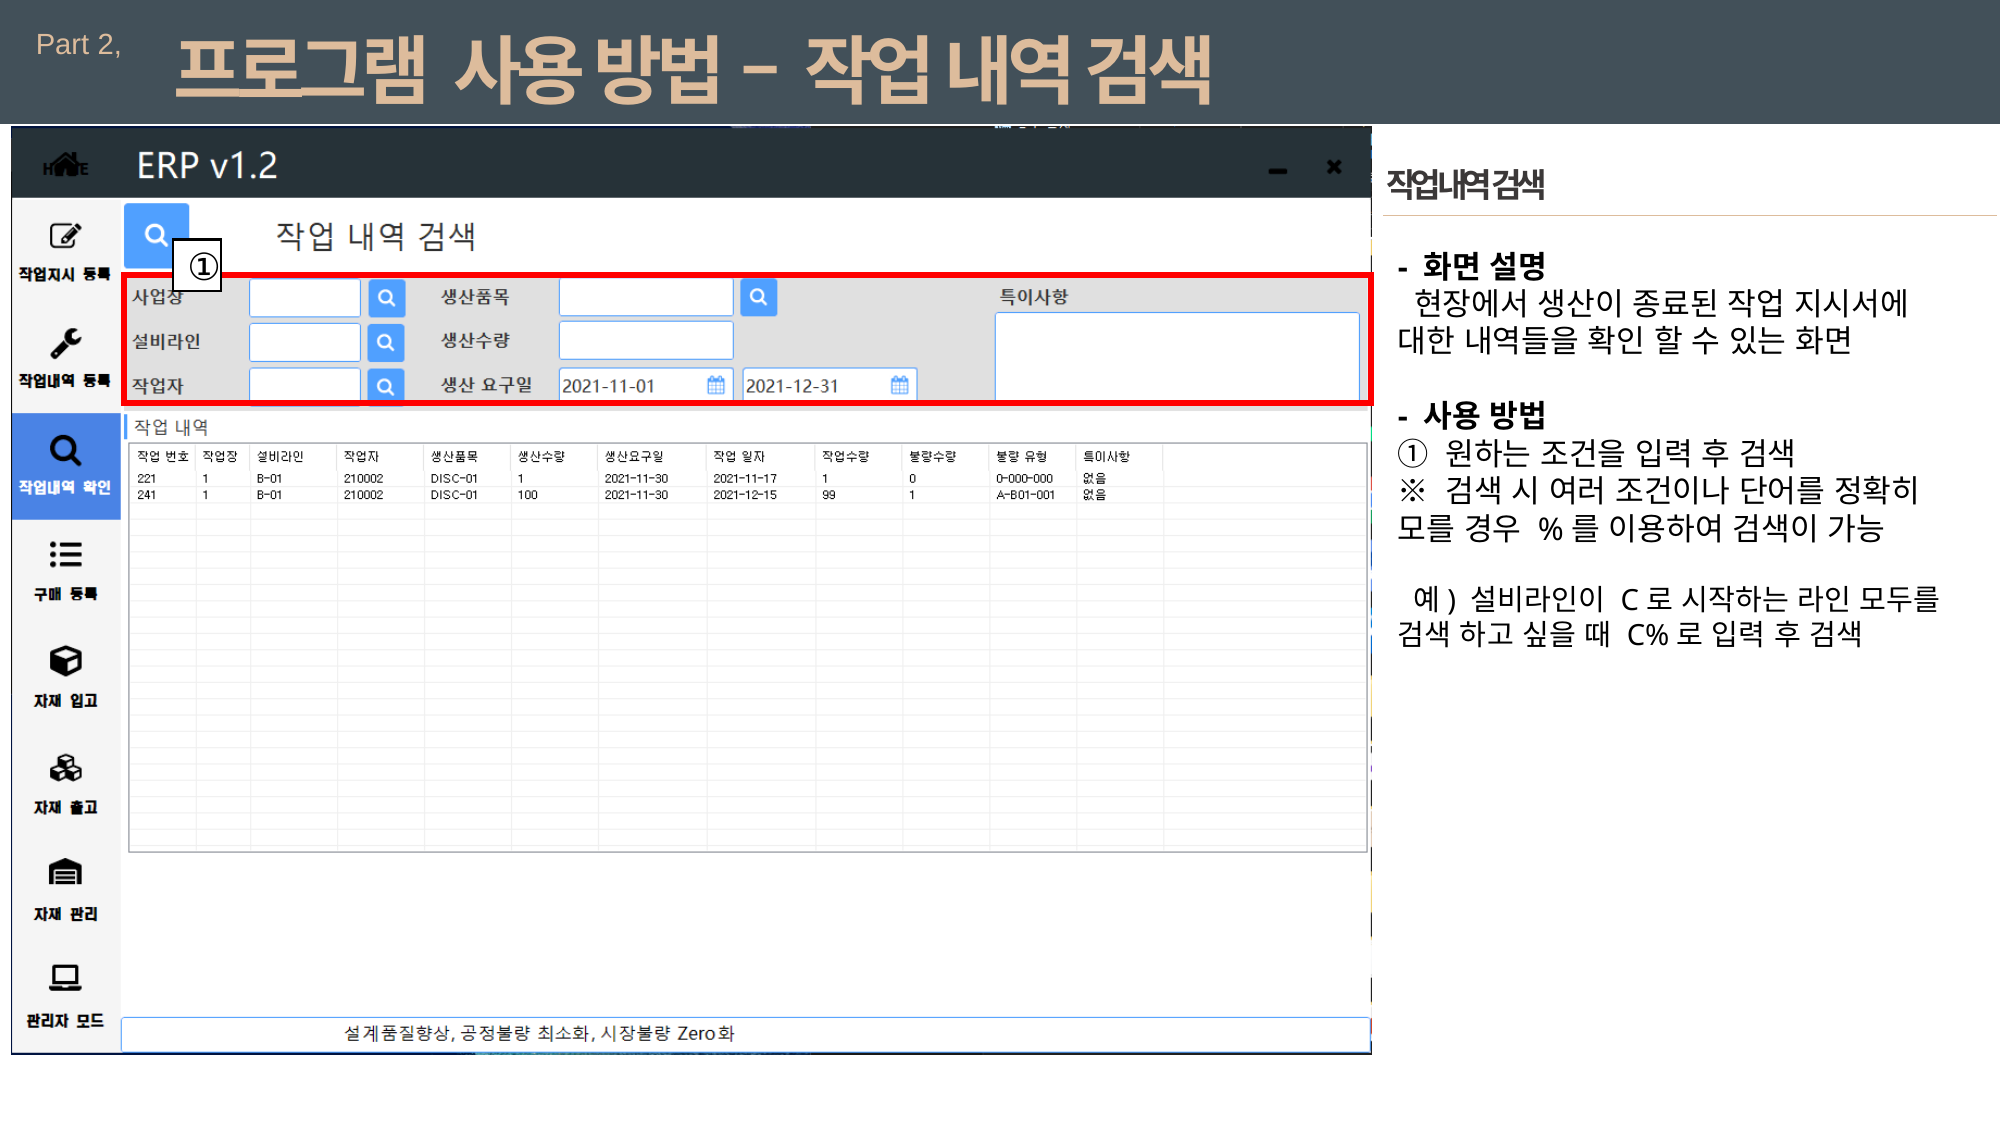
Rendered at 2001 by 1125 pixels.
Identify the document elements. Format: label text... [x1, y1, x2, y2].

text_box 프로그램 사용 방법 – 작업 내역 검색 [158, 16, 1605, 121]
text_box - 화면 설명 현장에서 생산이 종료된 작업 지시서에 대한 내역들을 확인 할 수 있는 화면 - 사용 방법 ① 원하는 조건을 입력 후 검색 ※ 검색 시 여러 조건이나 단어를 정확히 모를 경우 %를 이용하여 검색이 가능 예) 설비라인이 C로 시작하는 라인 모두를 검색 하고 싶을 때 C%로 입력 후 검색 [1383, 239, 1986, 659]
text_box Part 2, [21, 18, 138, 68]
picture [11, 126, 1372, 1055]
text_box [0, 0, 2000, 125]
text_box 작업 내역 검색 [1372, 156, 1986, 212]
